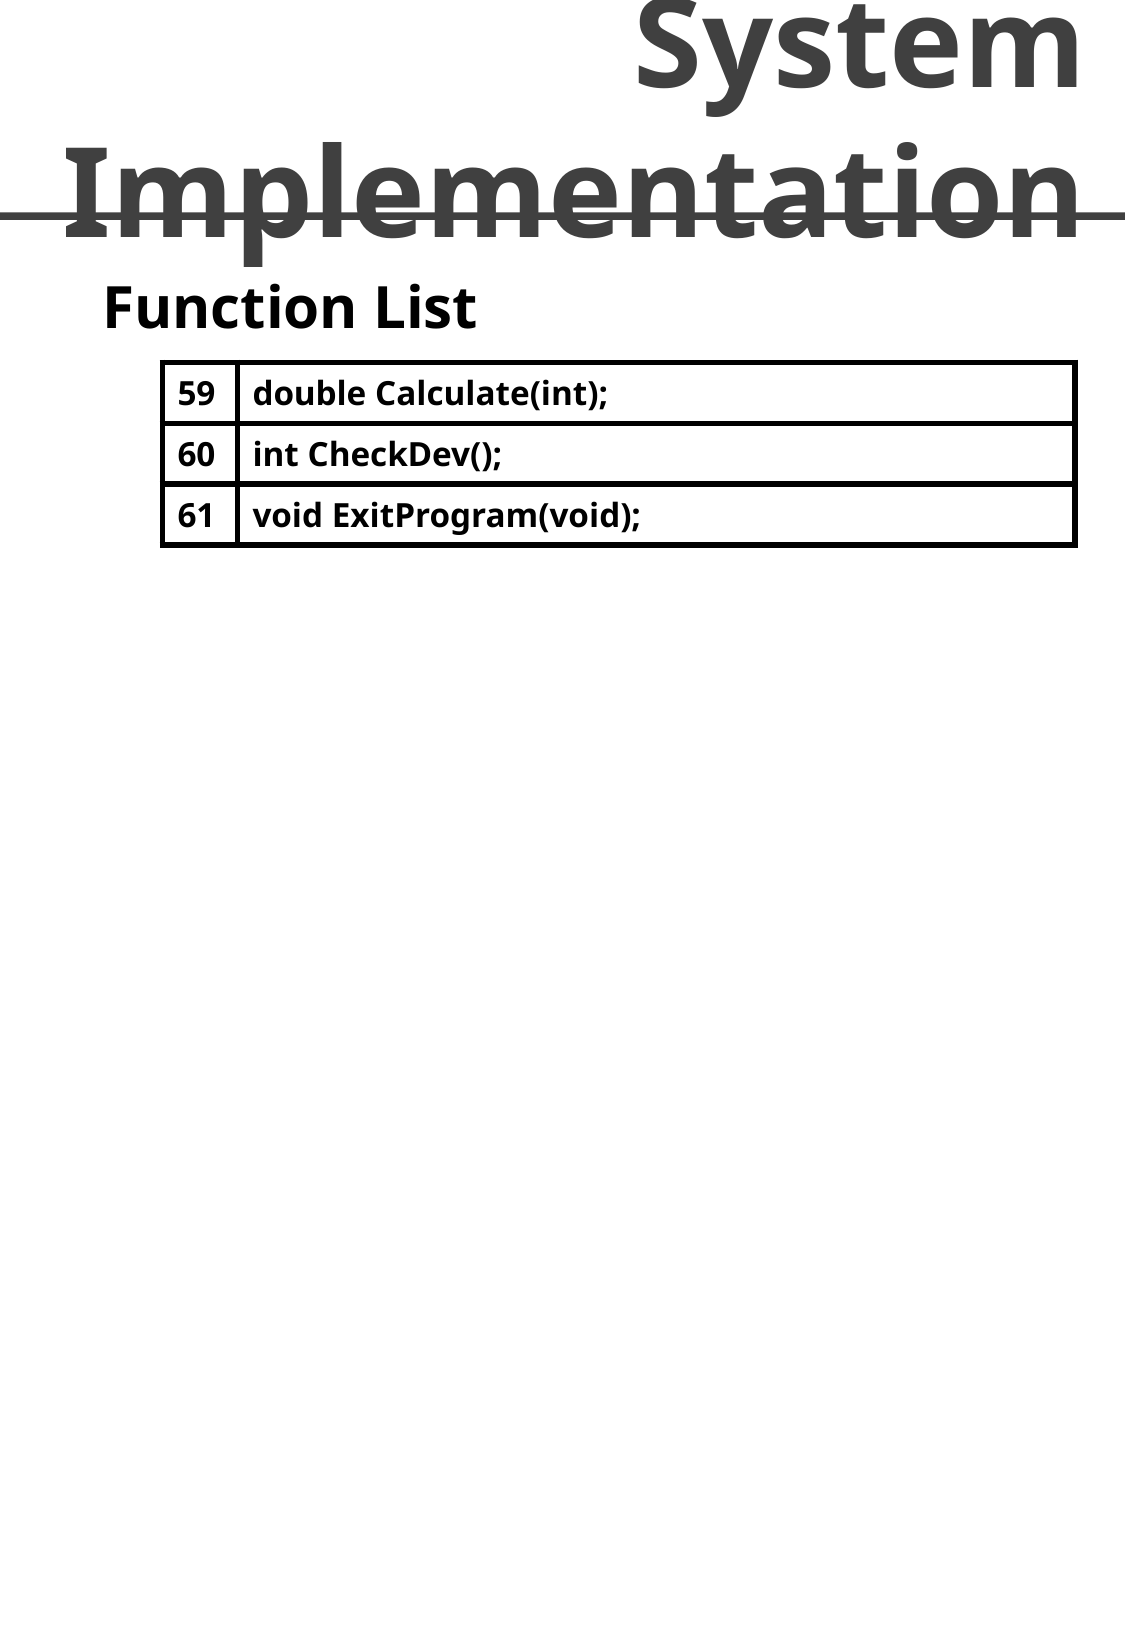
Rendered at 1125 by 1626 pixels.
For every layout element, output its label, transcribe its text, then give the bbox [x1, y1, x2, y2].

table_cell 61 [165, 487, 235, 542]
table_cell int CheckDev(); [240, 426, 1072, 481]
table_cell void ExitProgram(void); [240, 487, 1072, 542]
table_cell 60 [165, 426, 235, 481]
table_header 59 [165, 365, 235, 421]
text_box Function List [85, 260, 1077, 1577]
table_header double Calculate(int); [240, 365, 1072, 421]
text_box [0, 210, 1125, 222]
text_box System Implementation [23, 23, 1104, 202]
